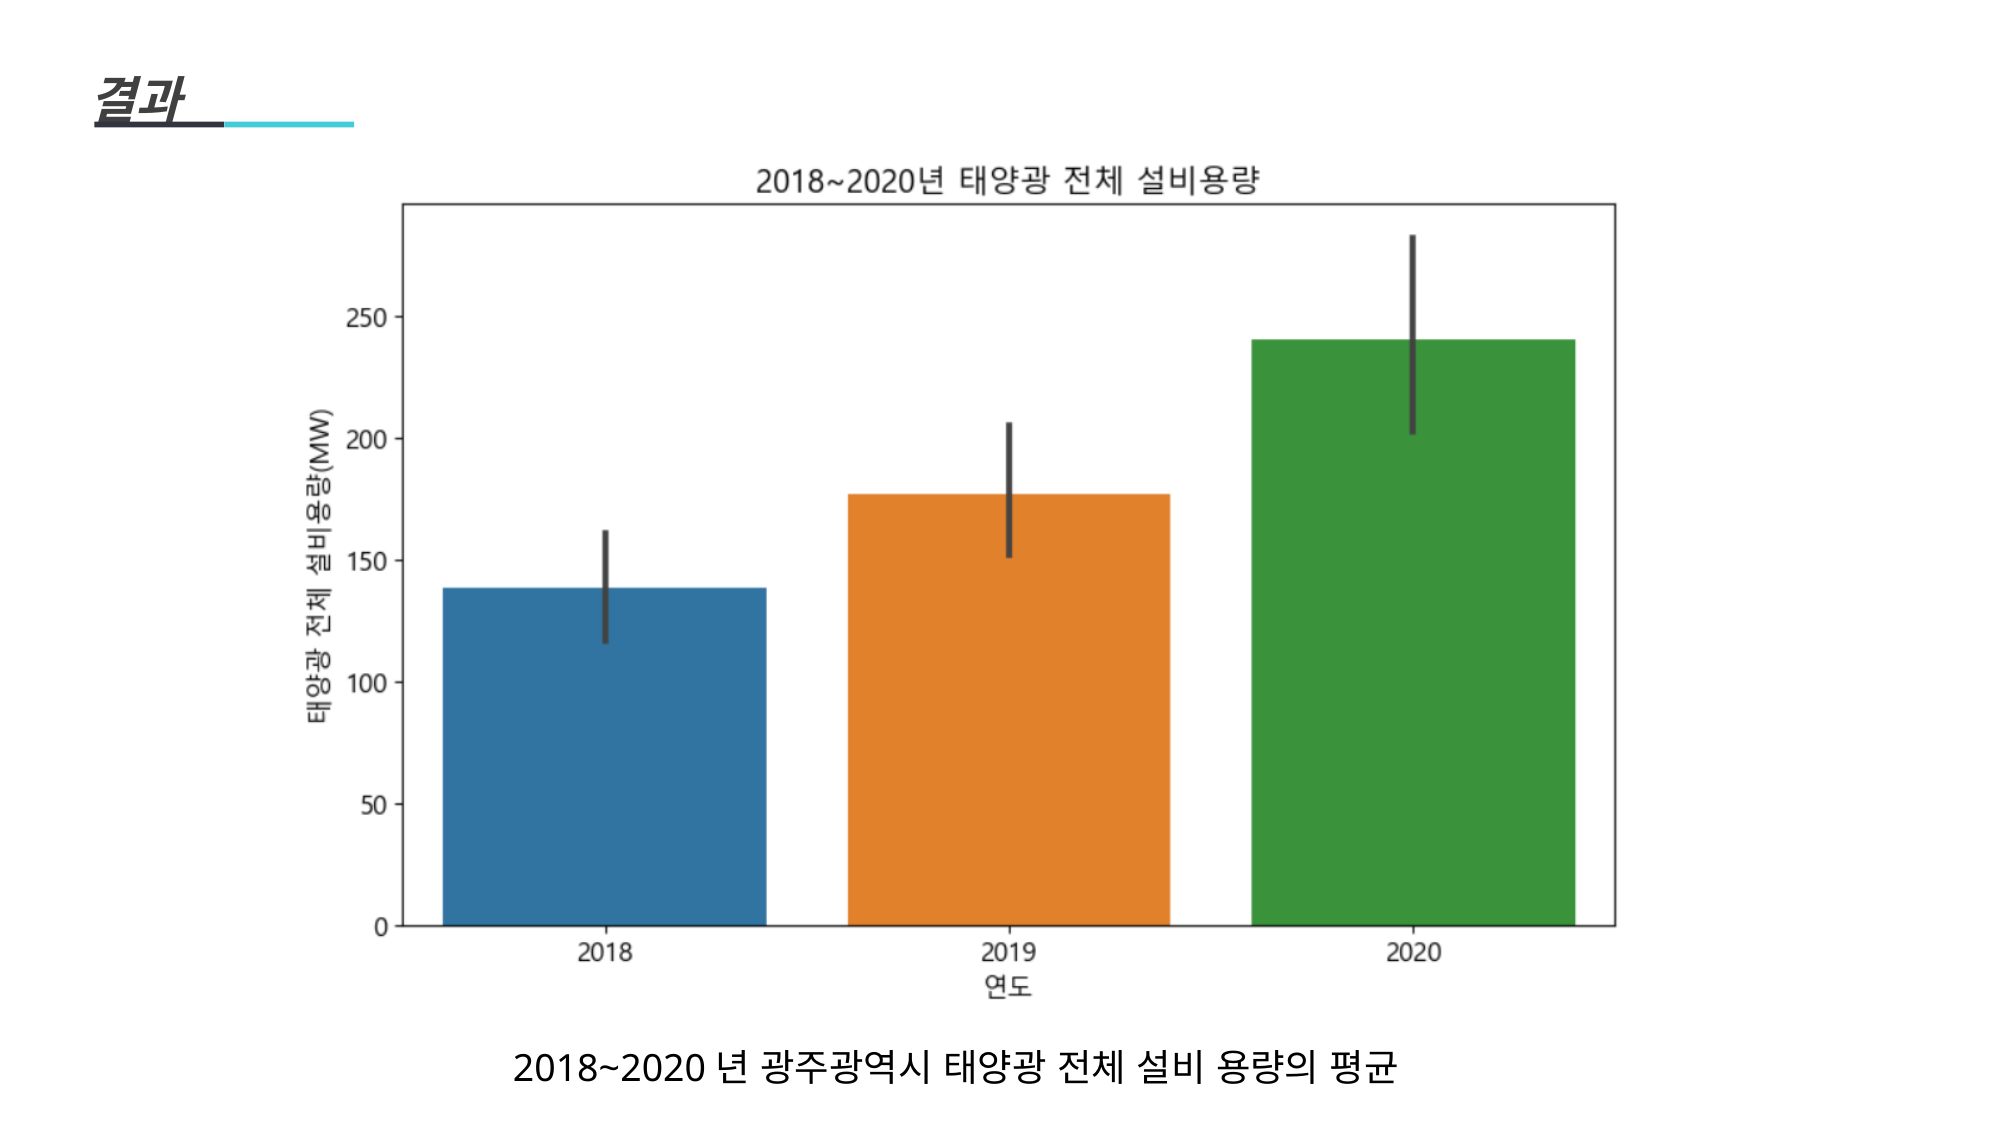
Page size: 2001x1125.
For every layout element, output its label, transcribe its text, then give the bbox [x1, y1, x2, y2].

text_box 2018~2020년 광주광역시 태양광 전체 설비 용량의 평균 [498, 1036, 1415, 1096]
picture [289, 158, 1624, 1005]
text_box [94, 121, 355, 128]
text_box 결과 [75, 0, 765, 136]
